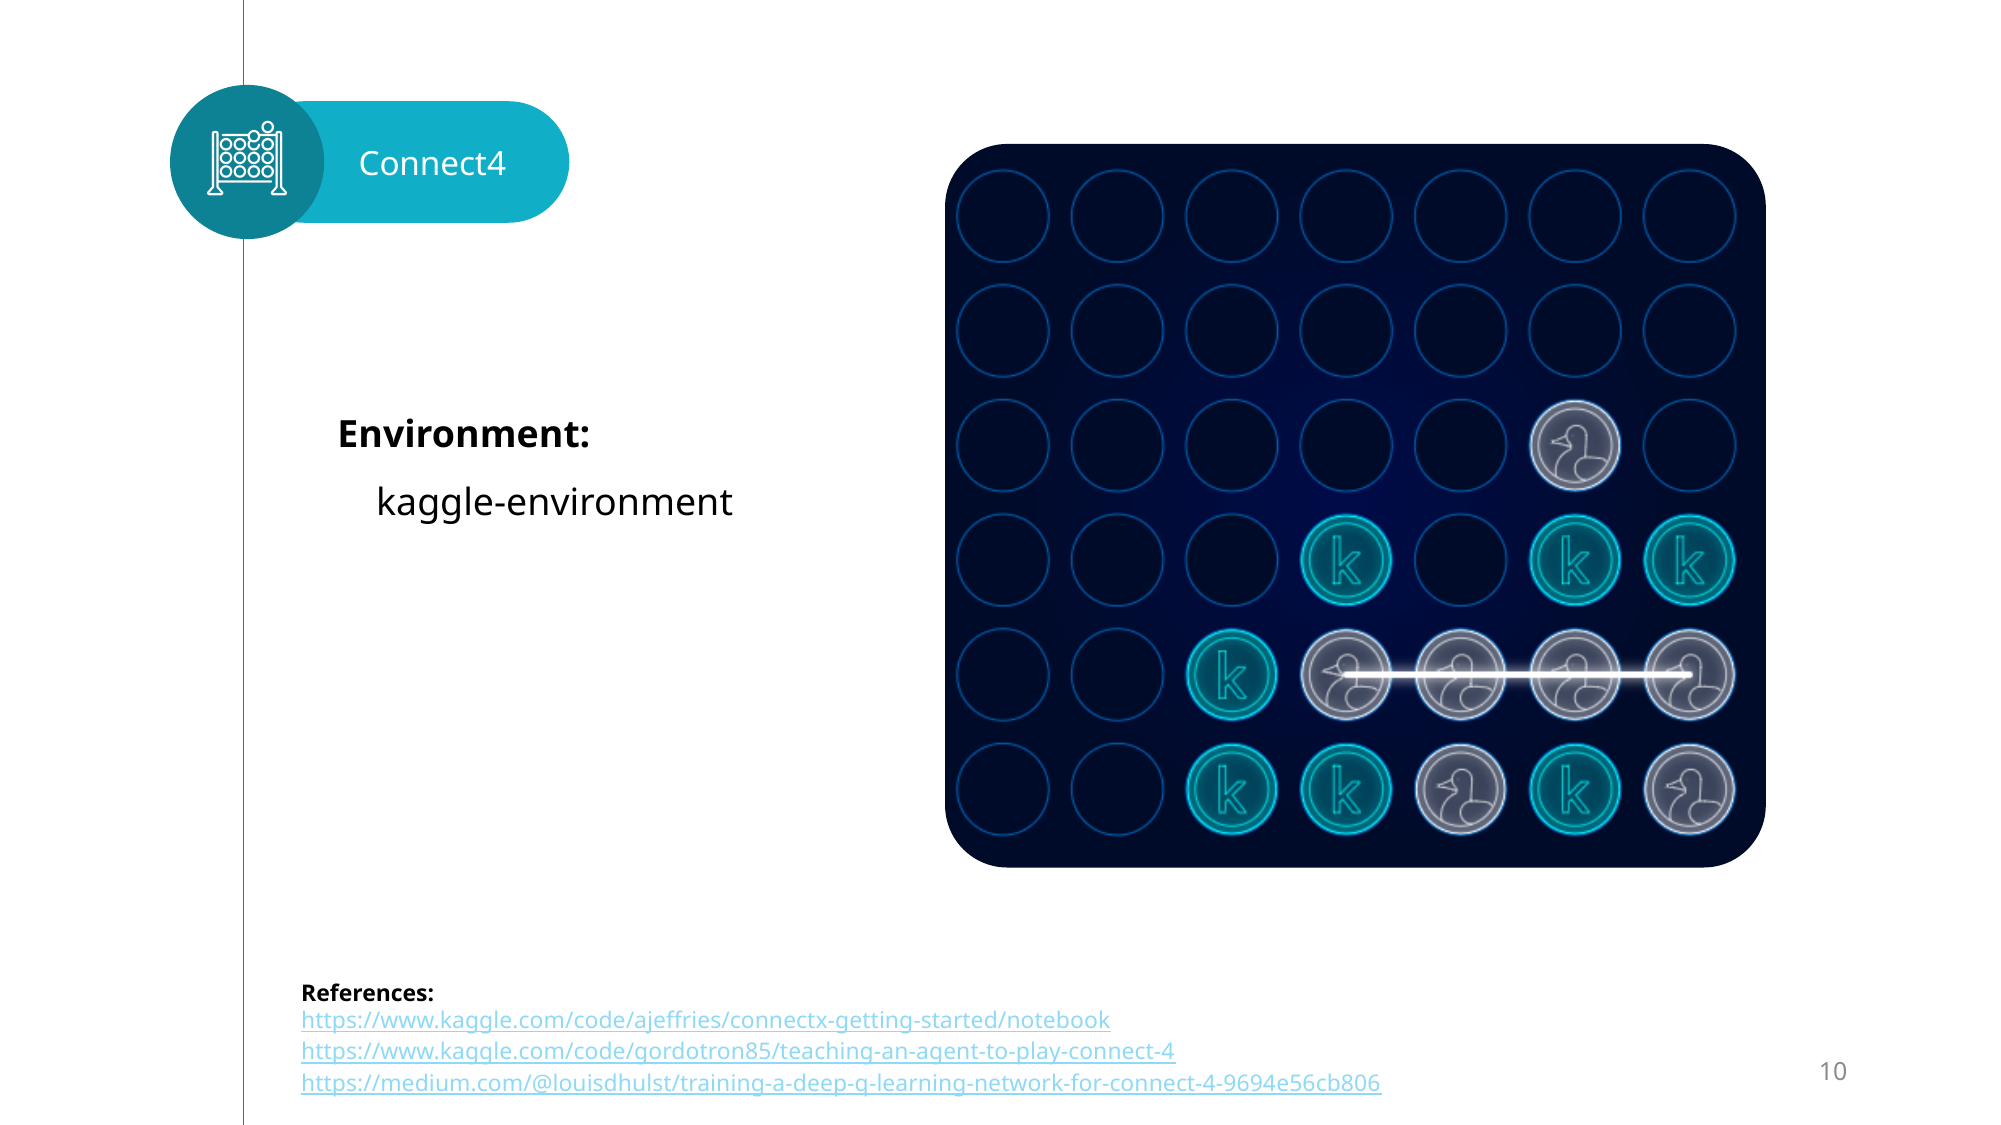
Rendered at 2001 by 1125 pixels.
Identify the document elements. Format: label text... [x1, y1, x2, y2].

text_box References: https://www.kaggle.com/code/ajeffries/connectx-getting-started/notebook https://www.kaggle.com/code/gordotron85/teaching-an-agent-to-play-connect-4 https://medium.com/@louisdhulst/training-a-deep-q-learning-network-for-connect-4-9694e56cb806 [286, 970, 1446, 1125]
text_box Connect4 [296, 100, 571, 224]
picture [207, 118, 287, 198]
text_box Environment: kaggle-environment [322, 380, 945, 531]
text_box [244, 83, 326, 241]
picture [945, 143, 1766, 868]
text_box [168, 83, 243, 241]
slide_number 10 [1446, 1042, 1863, 1103]
